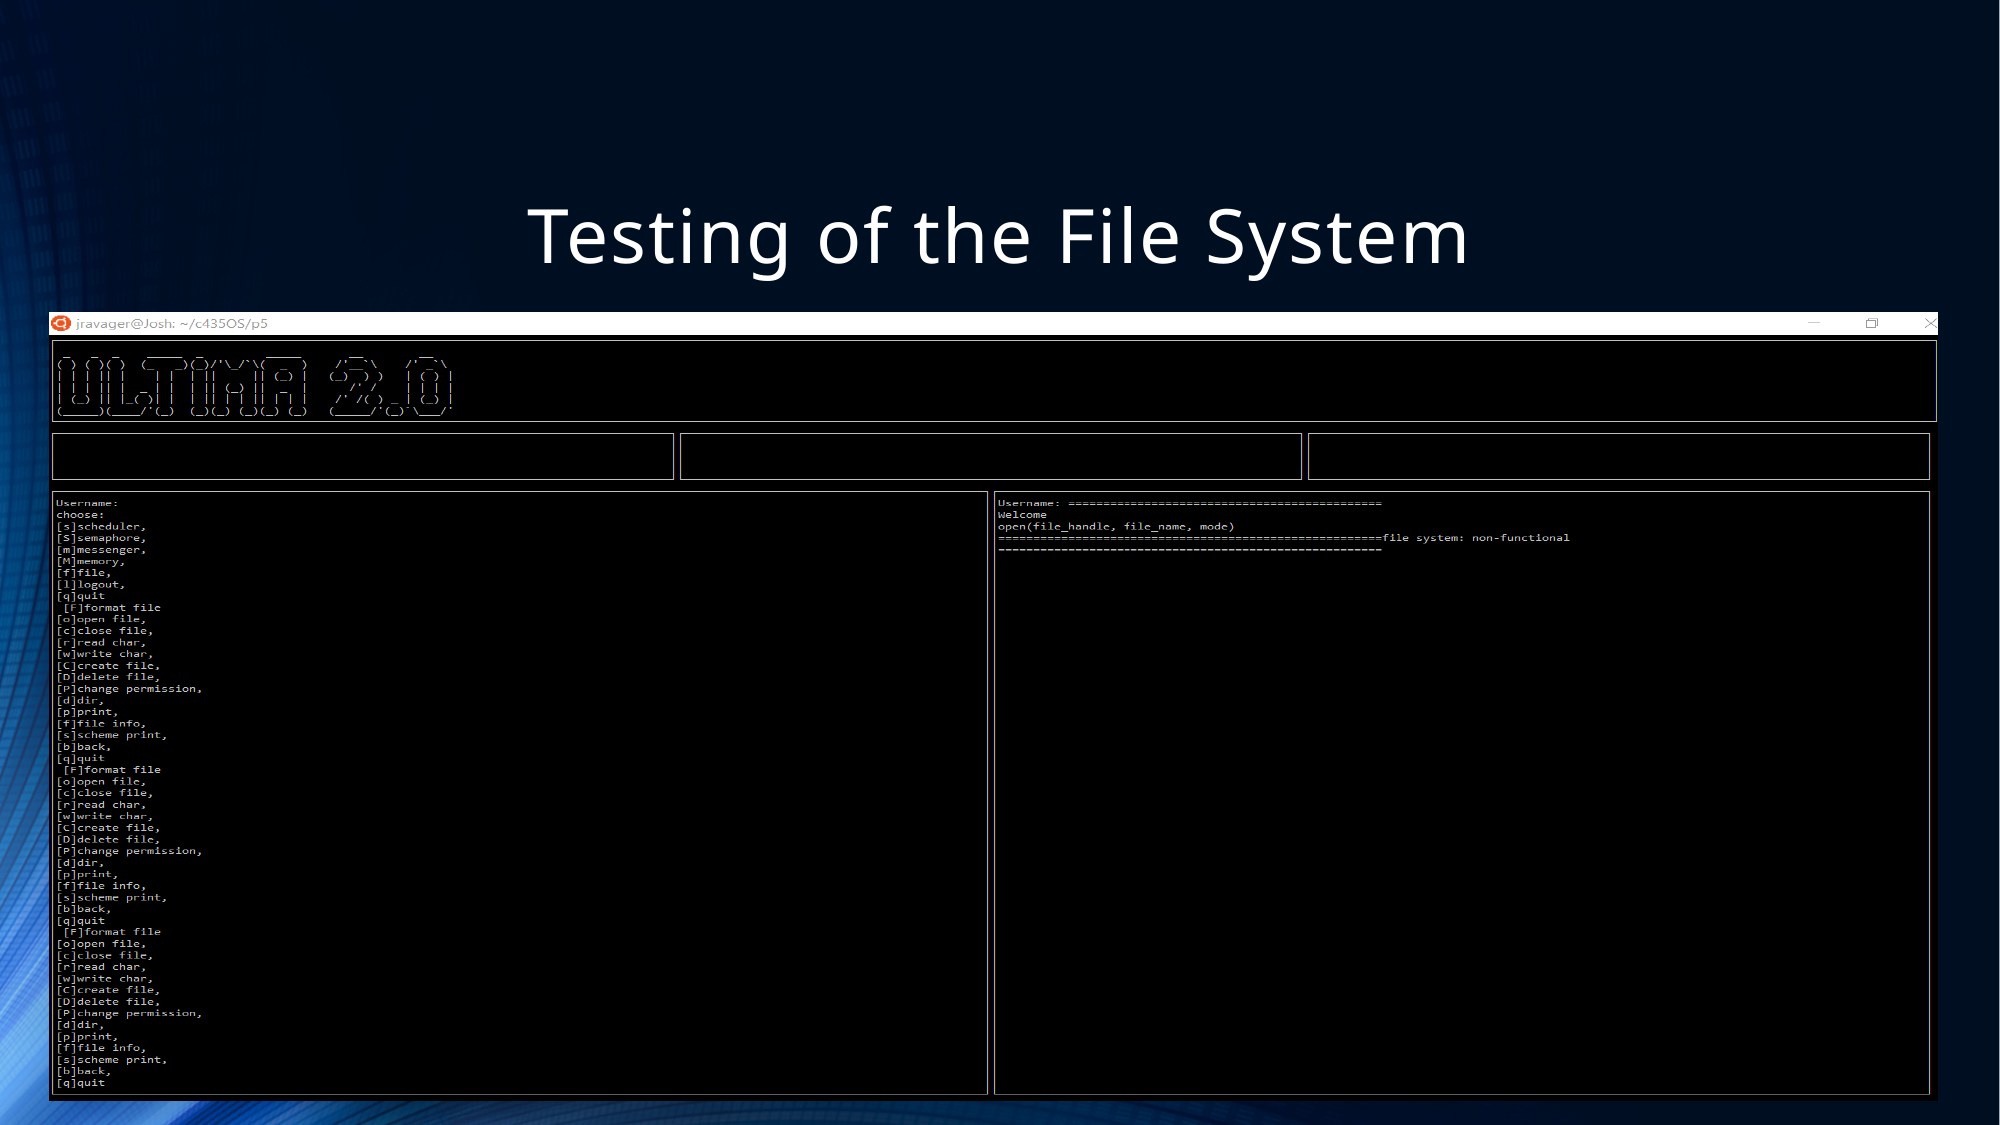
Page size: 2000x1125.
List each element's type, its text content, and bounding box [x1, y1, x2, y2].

title Testing of the File System [249, 62, 1750, 288]
picture [0, 0, 2000, 1125]
